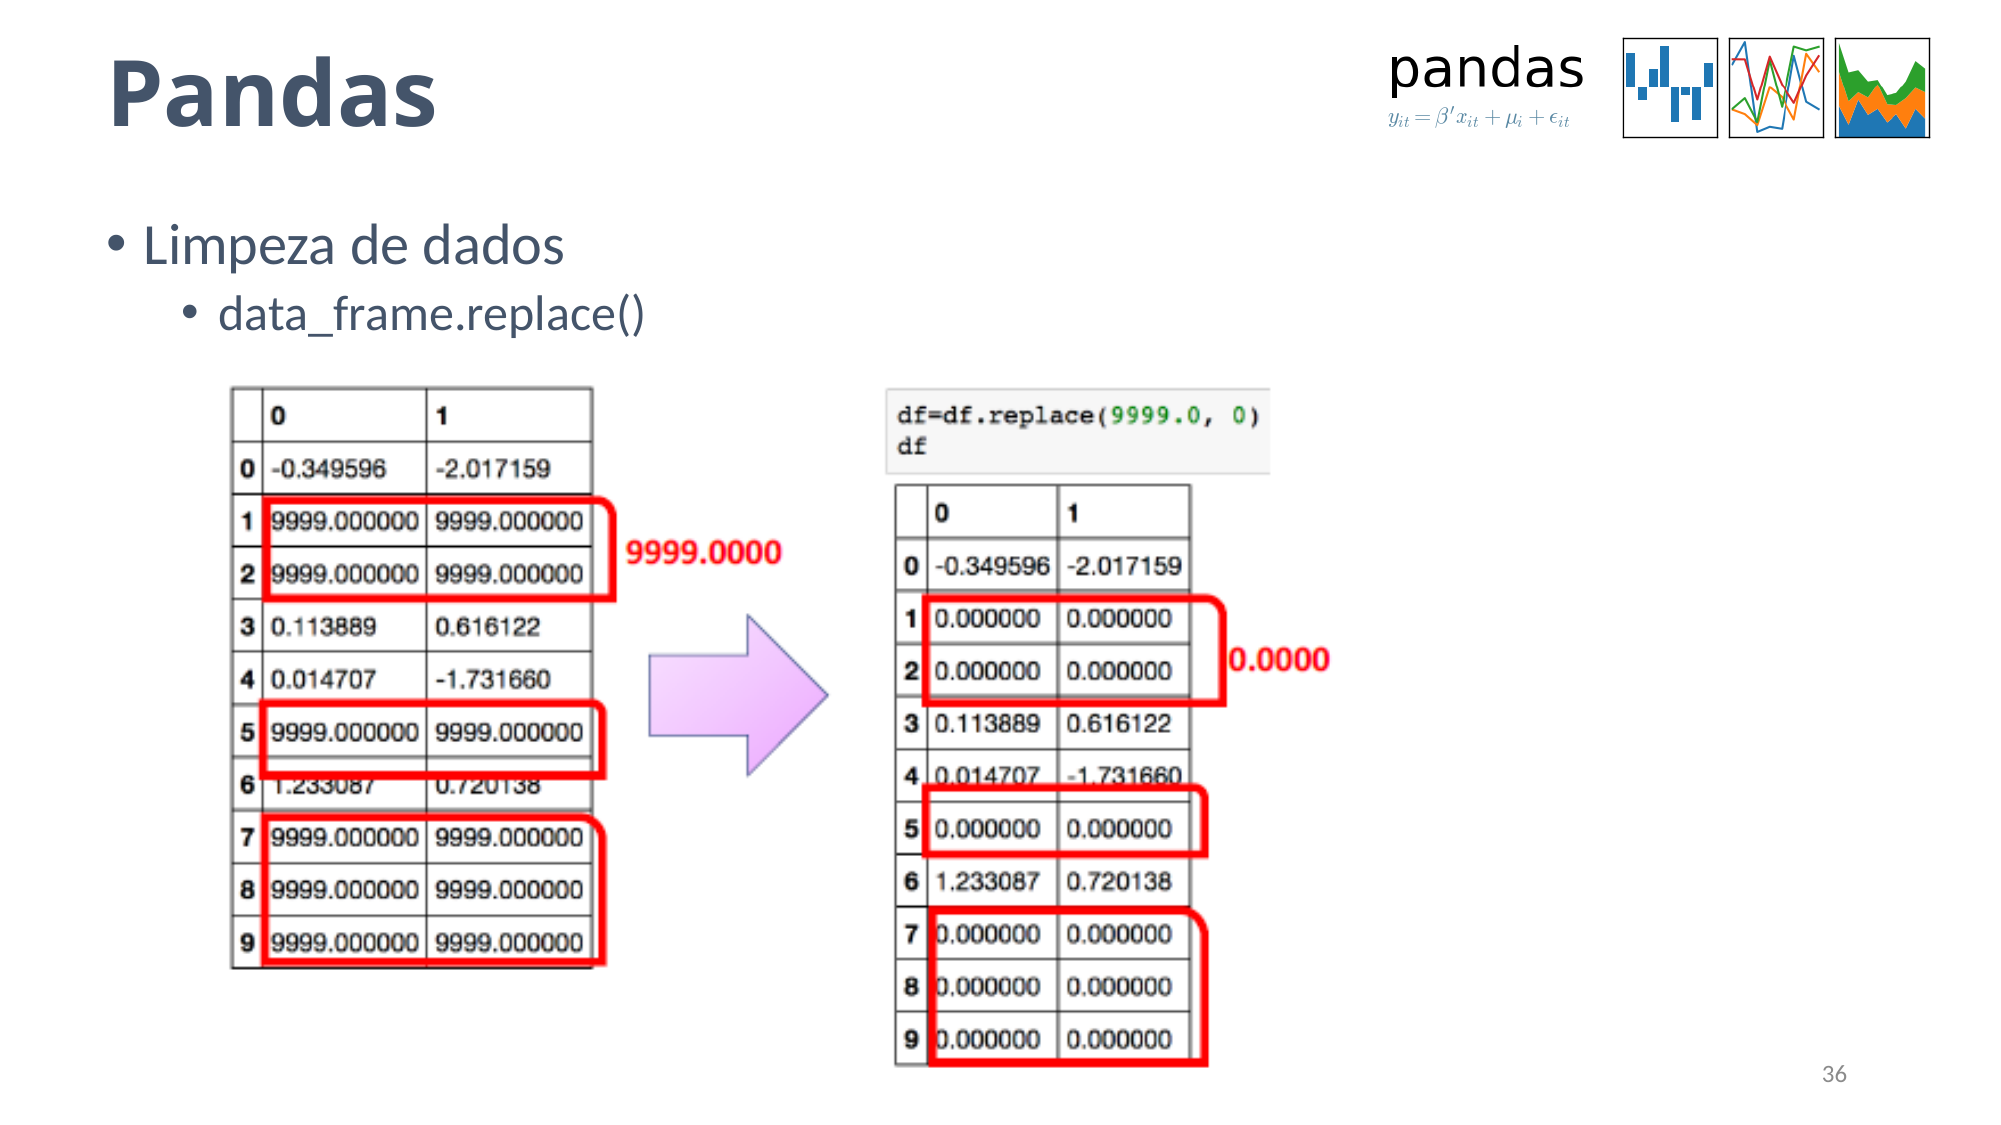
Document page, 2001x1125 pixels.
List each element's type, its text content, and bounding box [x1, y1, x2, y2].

list Limpeza de dados data_frame.replace() [91, 206, 1925, 1014]
picture [212, 350, 1569, 1093]
picture [1357, 25, 1946, 148]
title Pandas [91, 15, 1946, 178]
slide_number 36 [1412, 1042, 1863, 1103]
